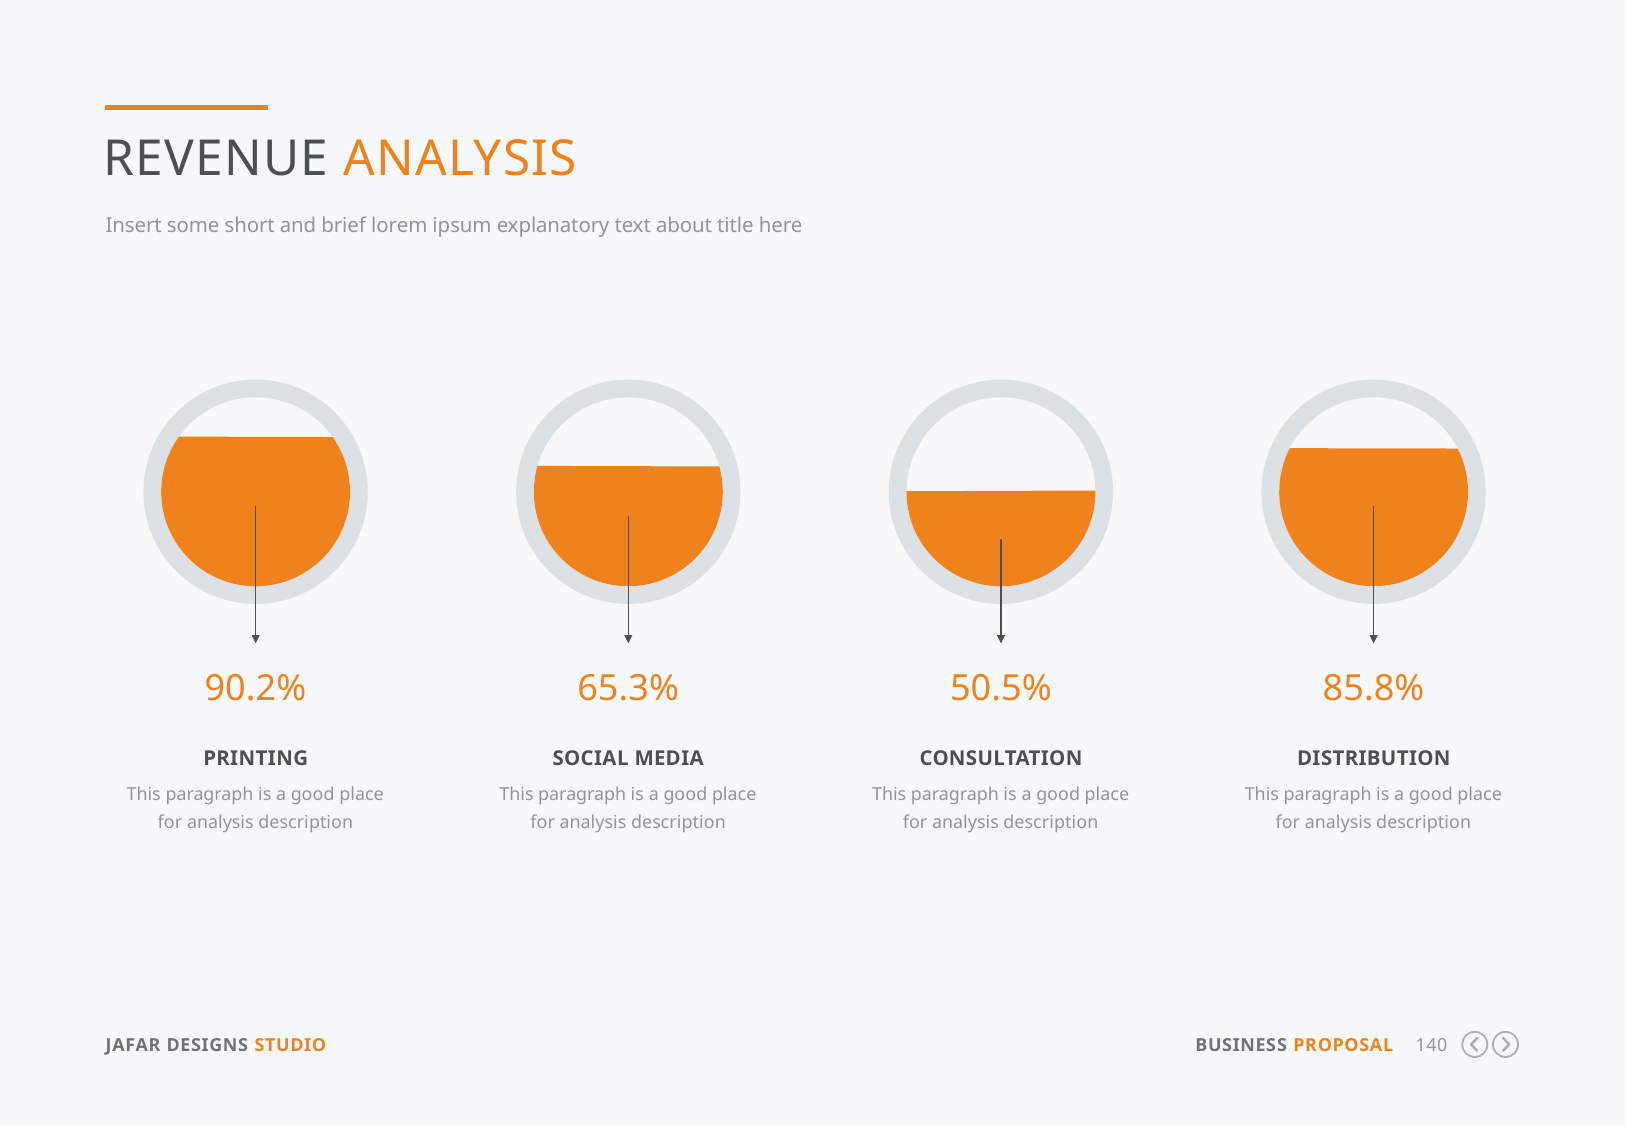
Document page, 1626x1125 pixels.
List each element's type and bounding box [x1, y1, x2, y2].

text_box [121, 737, 390, 833]
text_box [494, 664, 763, 709]
text_box [121, 664, 390, 709]
text_box [888, 379, 1114, 644]
list [103, 125, 1518, 188]
text_box [516, 379, 741, 644]
text_box [494, 737, 763, 833]
text_box [1239, 664, 1508, 709]
text_box [1239, 737, 1508, 833]
text_box [866, 664, 1136, 709]
text_box [866, 737, 1136, 833]
text_box [1261, 379, 1486, 644]
list [105, 209, 1519, 241]
text_box [143, 379, 368, 644]
